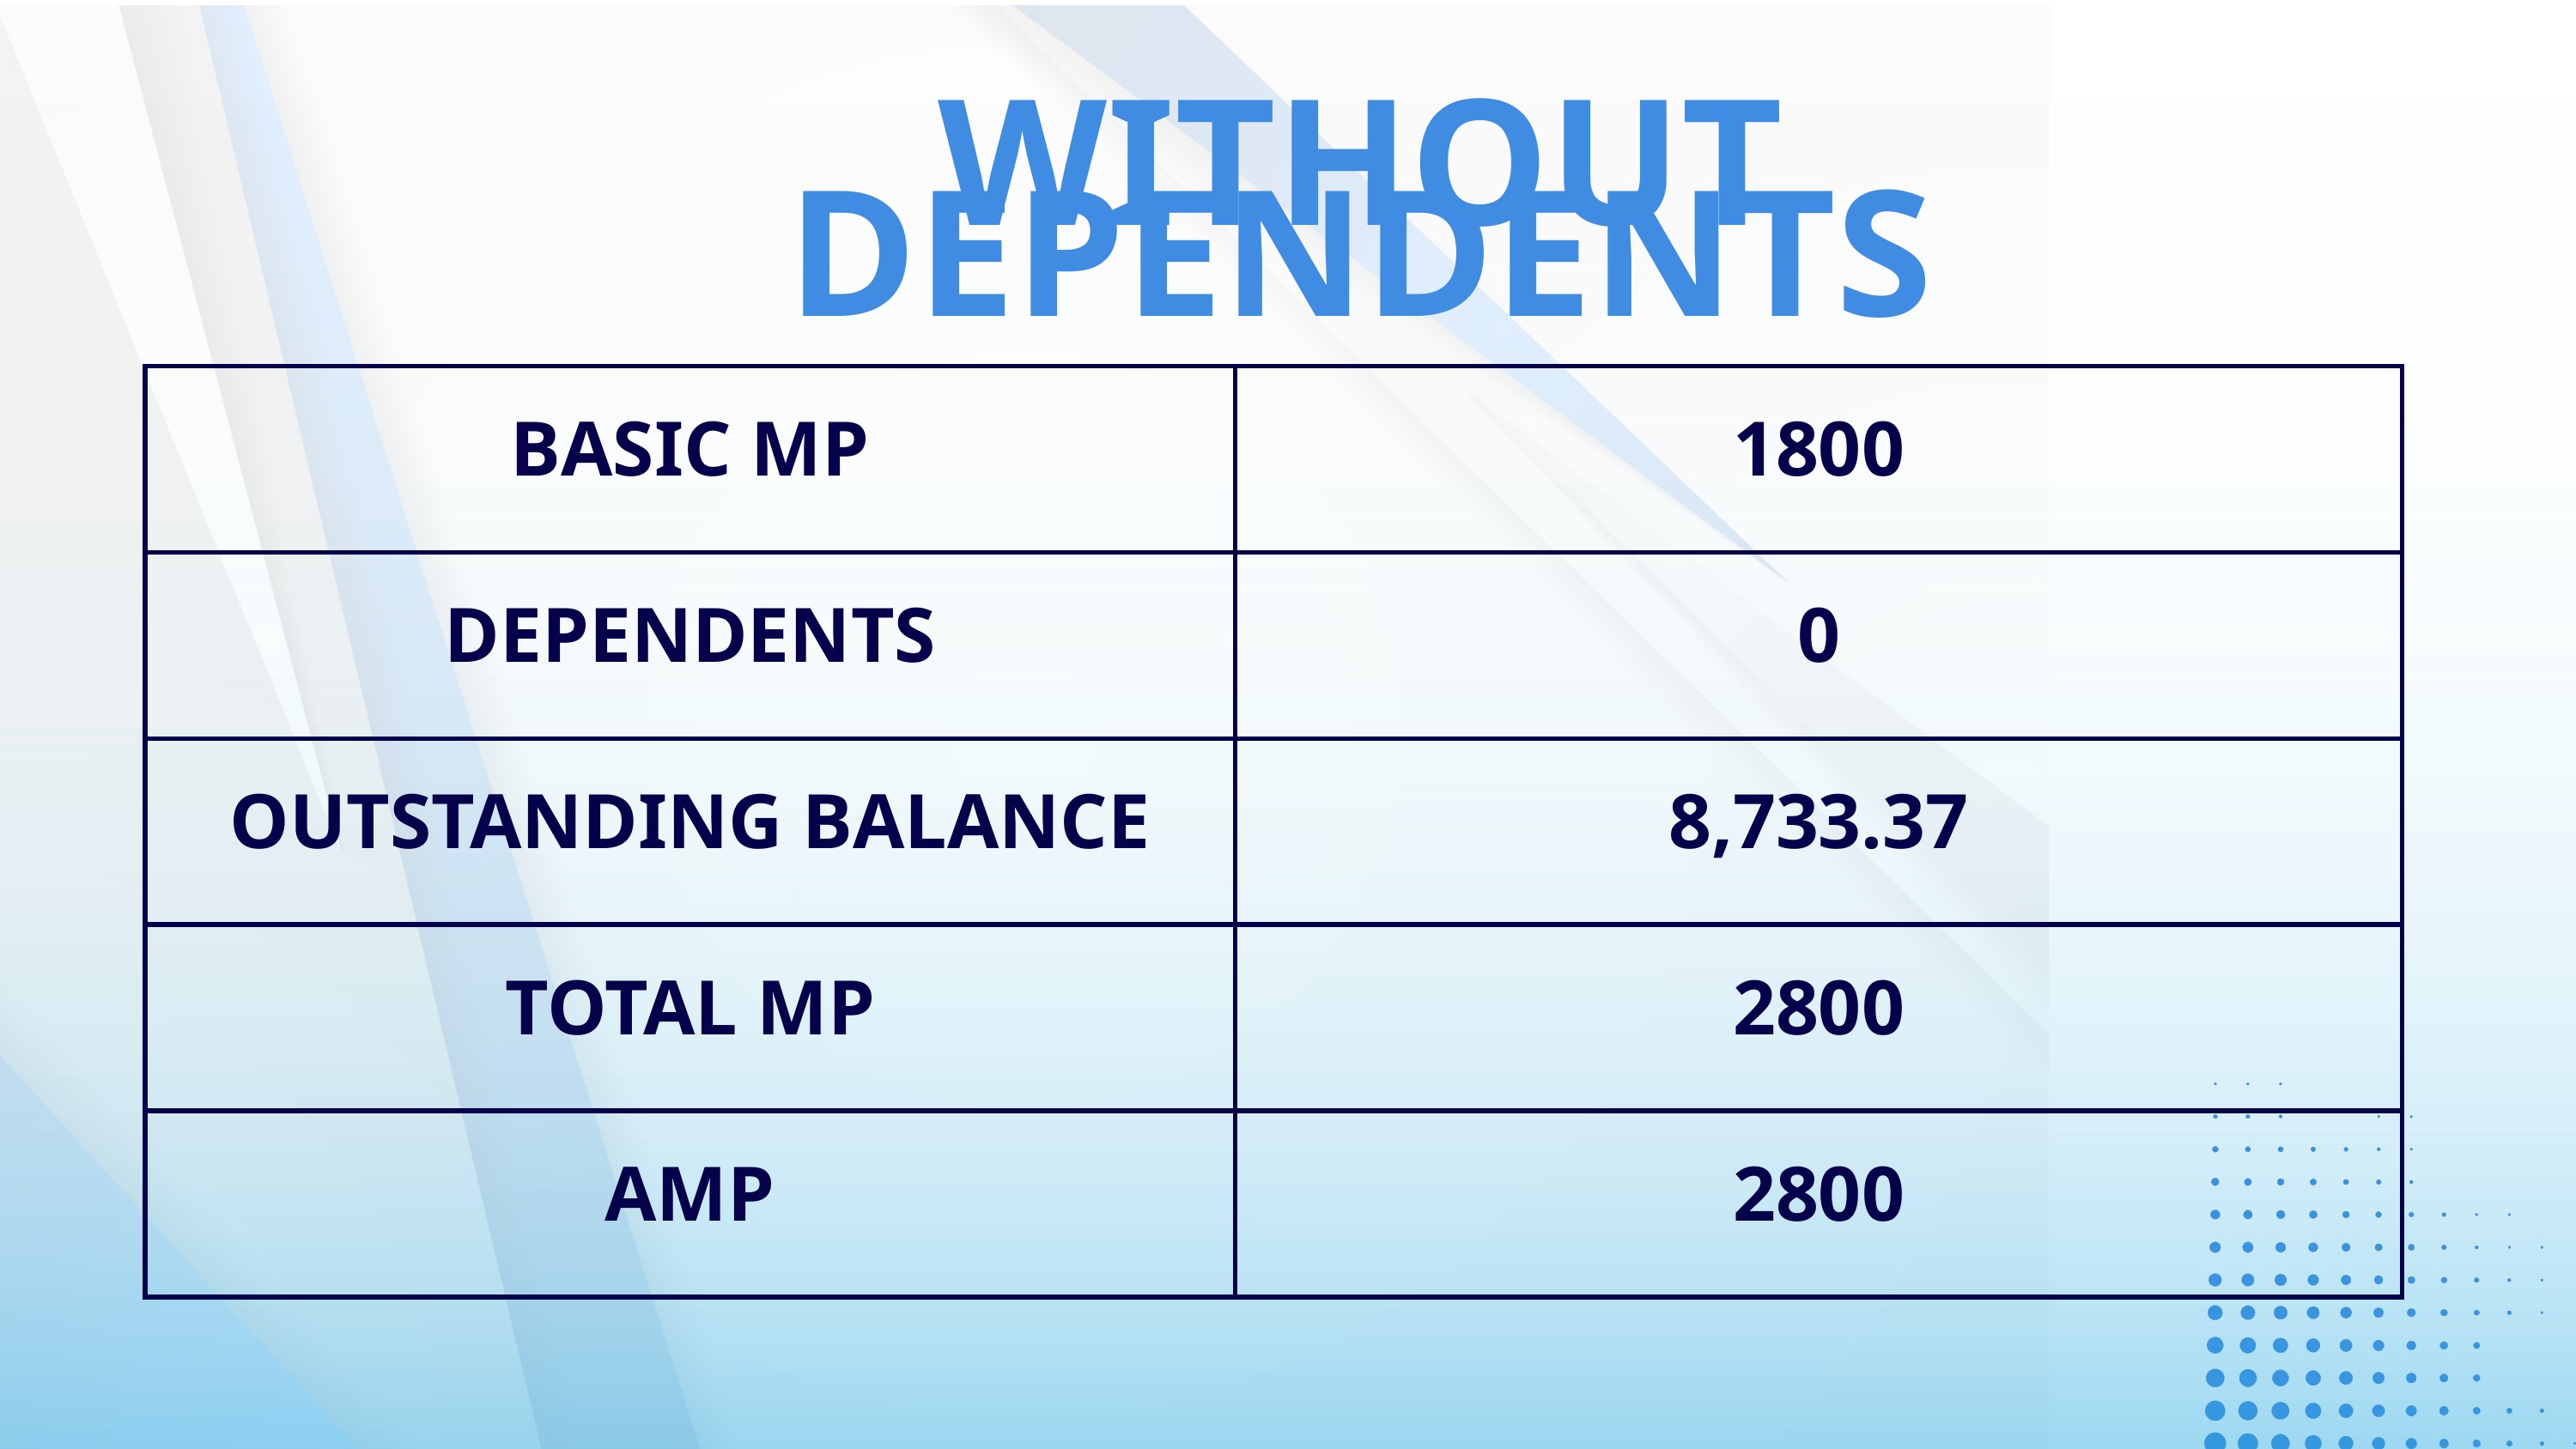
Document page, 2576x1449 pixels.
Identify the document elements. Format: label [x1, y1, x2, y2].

text_box [0, 5, 2576, 1449]
